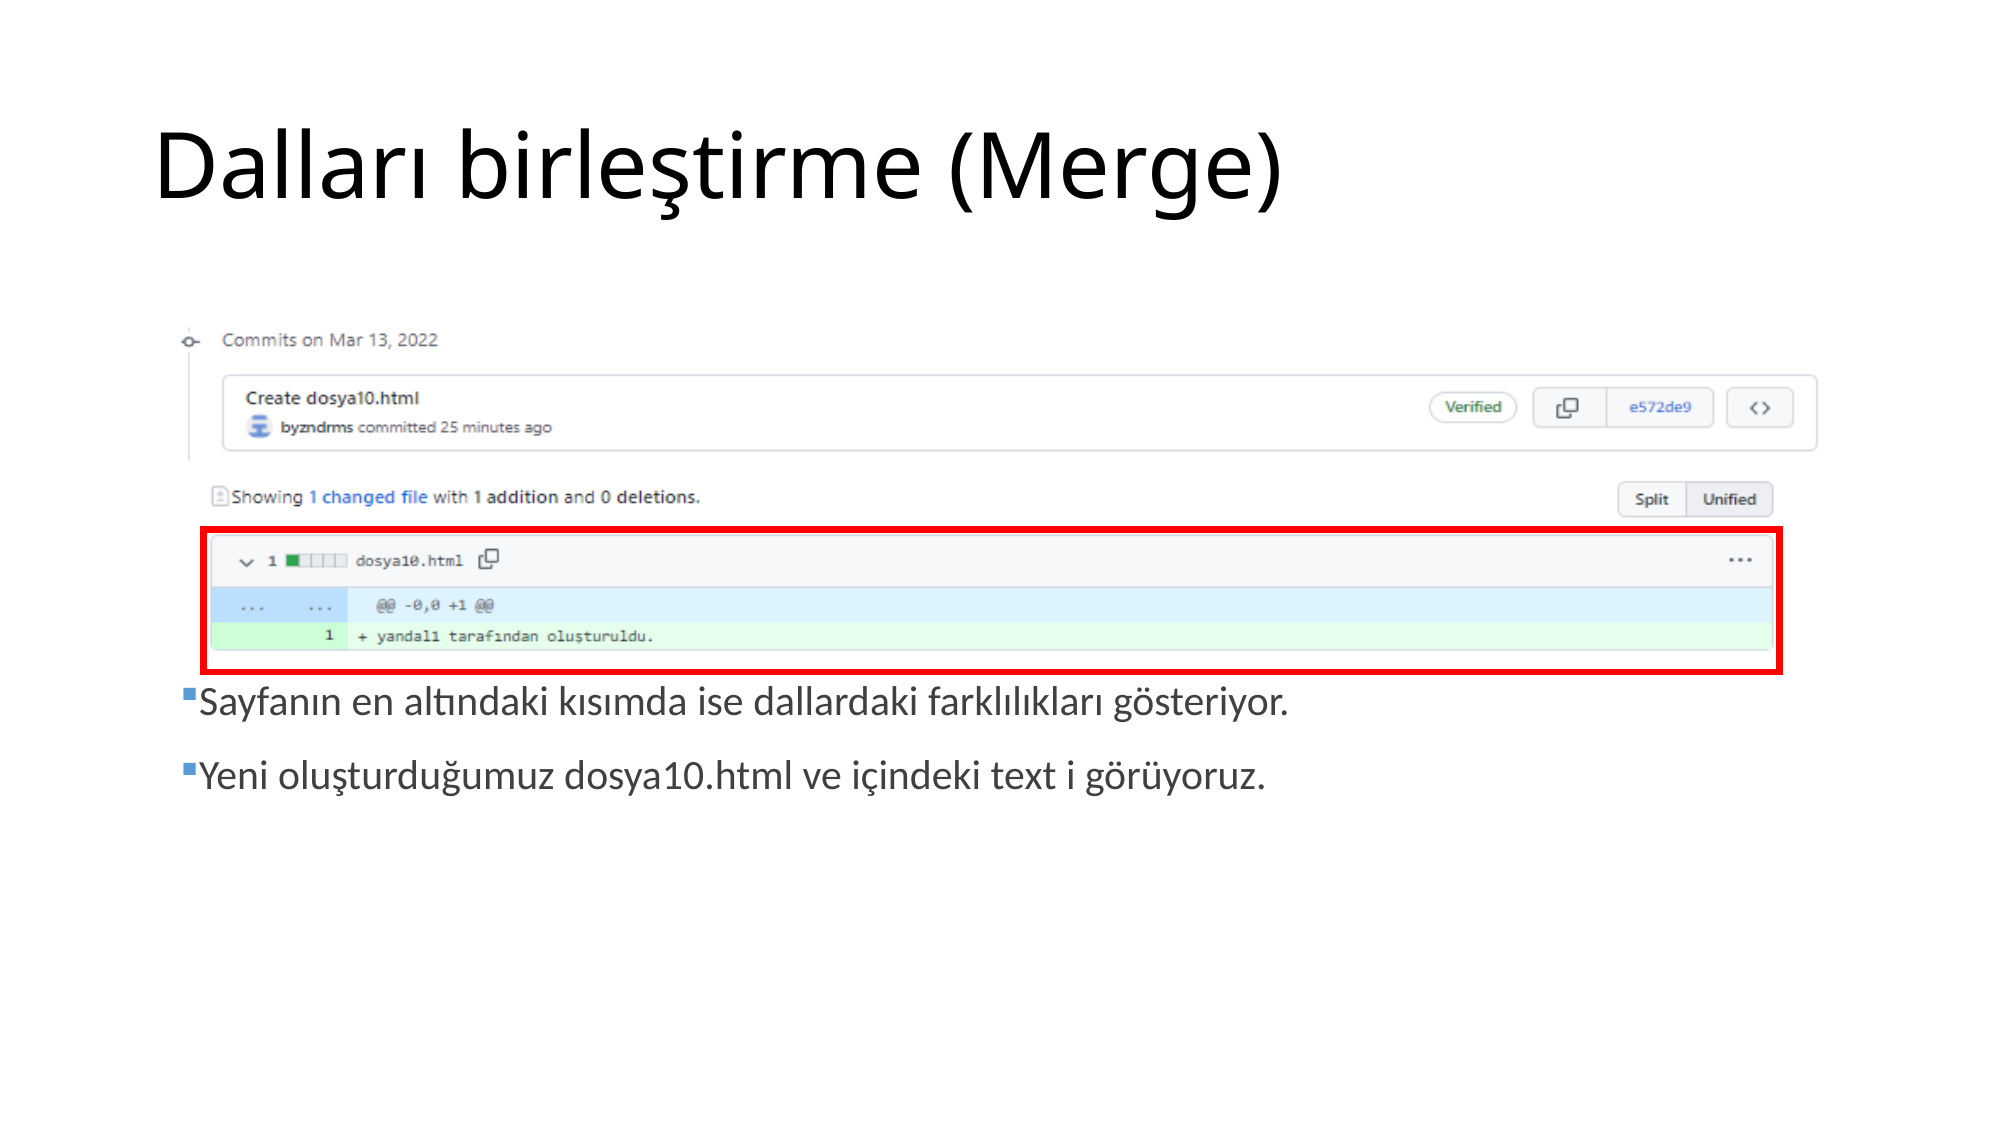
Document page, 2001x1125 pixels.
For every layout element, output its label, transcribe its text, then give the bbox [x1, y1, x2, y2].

text_box Sayfanın en altındaki kısımda ise dallardaki farklılıkları gösteriyor. Yeni oluşturduğumuz dosya10.html ve içindeki text i görüyoruz. [180, 673, 1803, 985]
title Dalları birleştirme (Merge) [137, 59, 1863, 278]
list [179, 326, 1830, 673]
